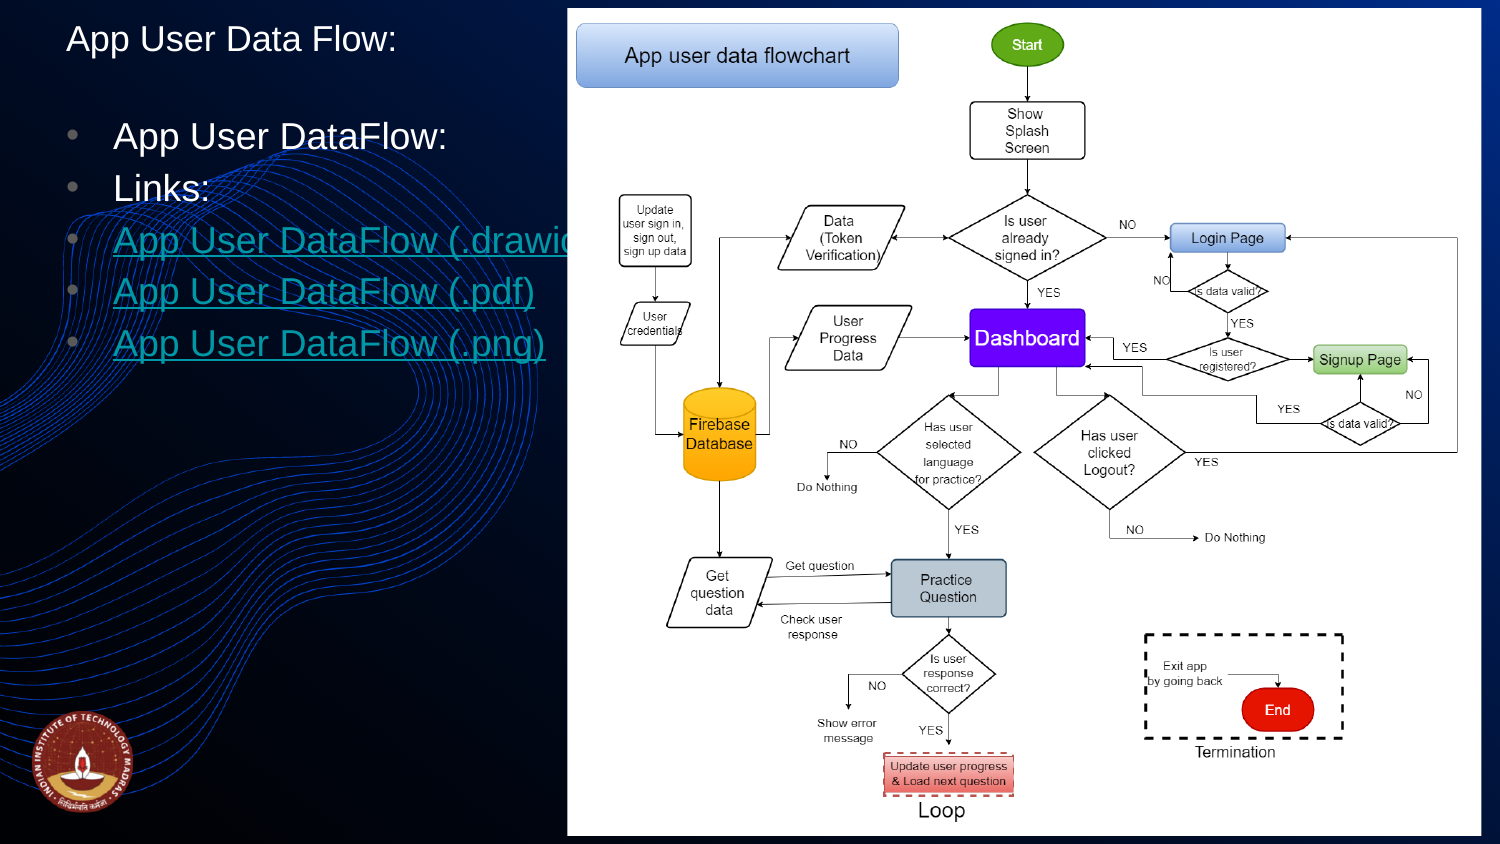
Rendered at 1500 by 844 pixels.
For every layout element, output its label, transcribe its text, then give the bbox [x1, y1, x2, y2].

title App User Data Flow: [51, 0, 1449, 74]
picture [0, 0, 1500, 844]
list App User DataFlow: Links: App User DataFlow (.drawio) App User DataFlow (.pdf) App User DataFlow (.png) [51, 90, 573, 844]
